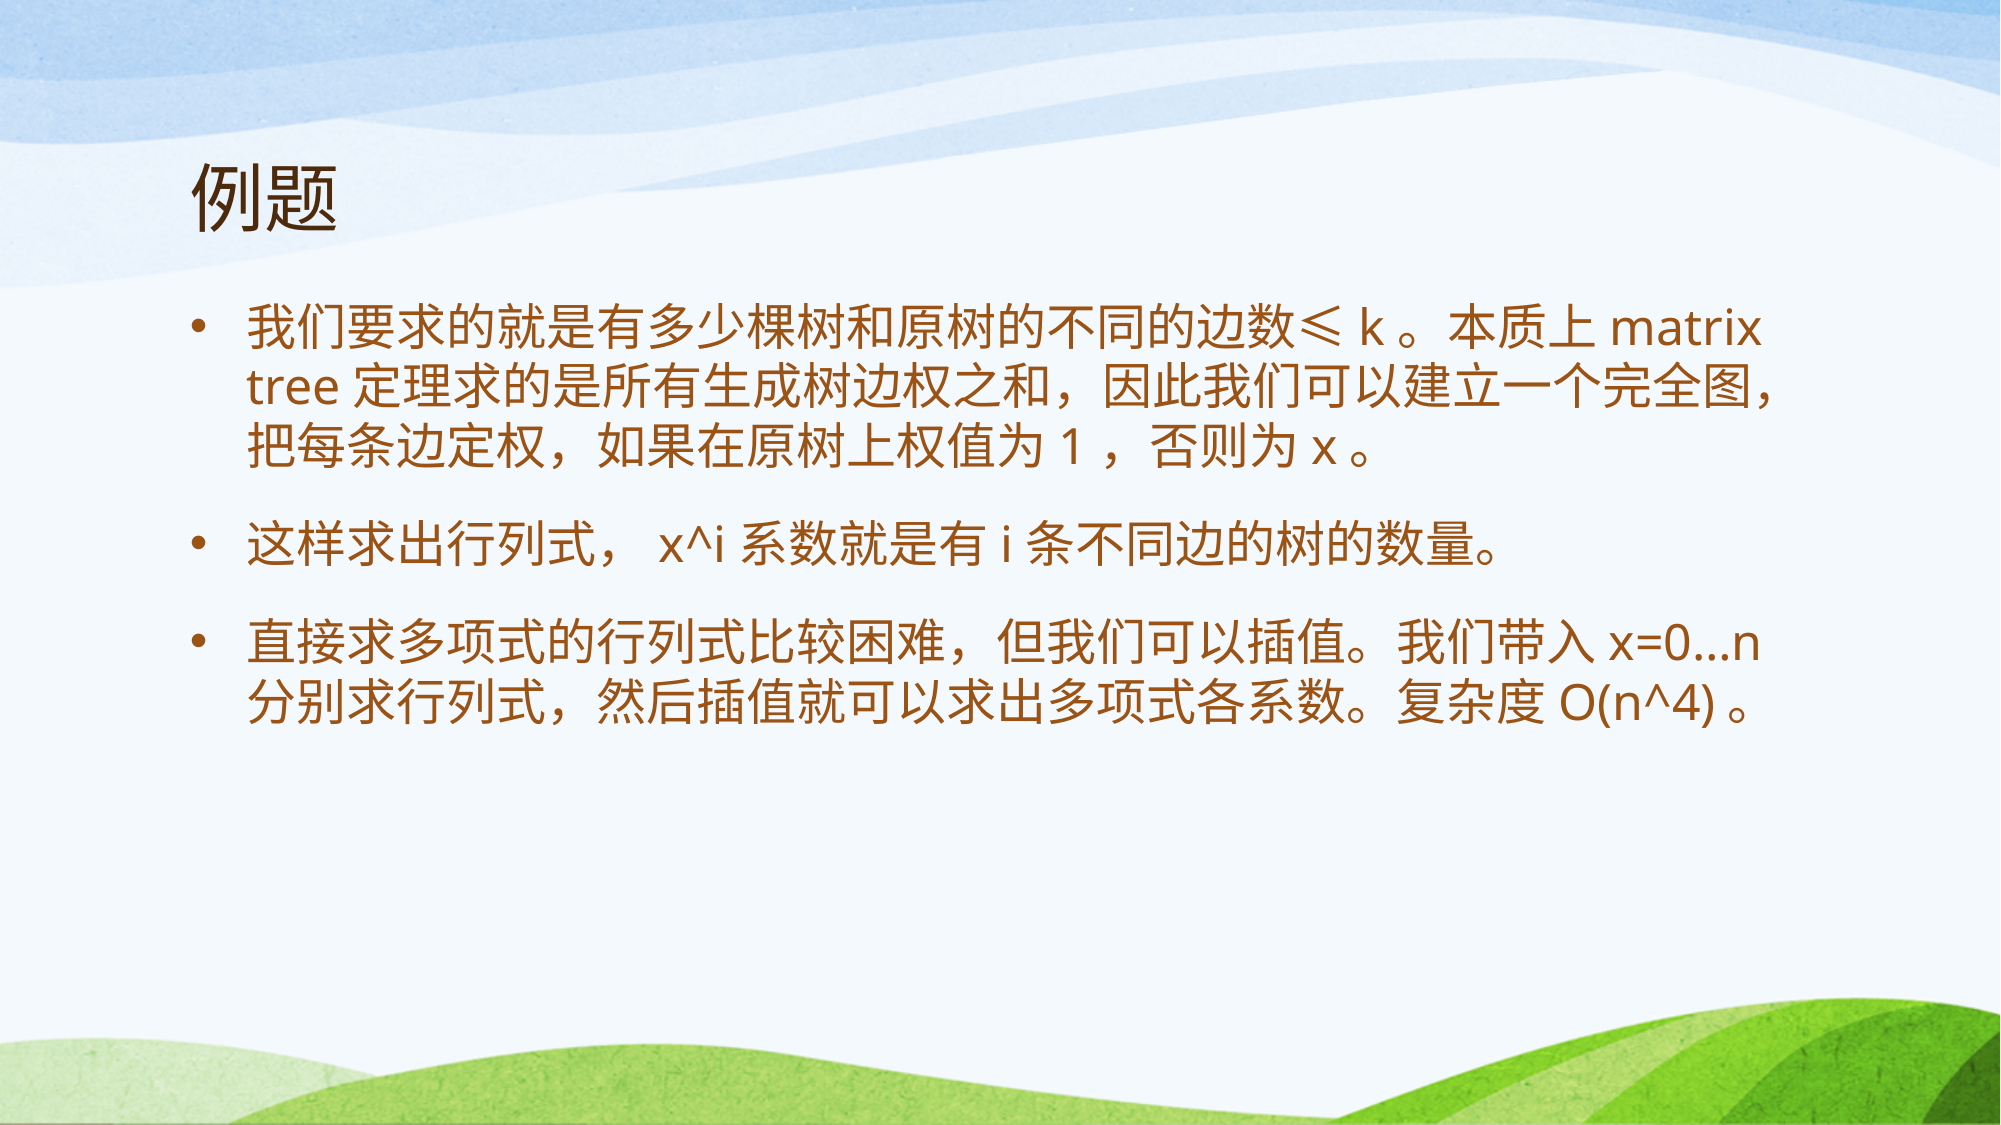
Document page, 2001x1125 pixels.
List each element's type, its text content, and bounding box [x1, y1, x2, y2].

title 例题 [174, 50, 1825, 250]
list 我们要求的就是有多少棵树和原树的不同的边数≤k。本质上matrix tree定理求的是所有生成树边权之和，因此我们可以建立一个完全图，把每条边定权，如果在原树上权值为1，否则为x。 这样求出行列式，x^i系数就是有i条不同边的树的数量。 直接求多项式的行列式比较困难，但我们可以插值。我们带入x=0…n分别求行列式，然后插值就可以求出多项式各系数。复杂度O(n^4)。 [174, 287, 1825, 982]
picture [0, 0, 2001, 1125]
